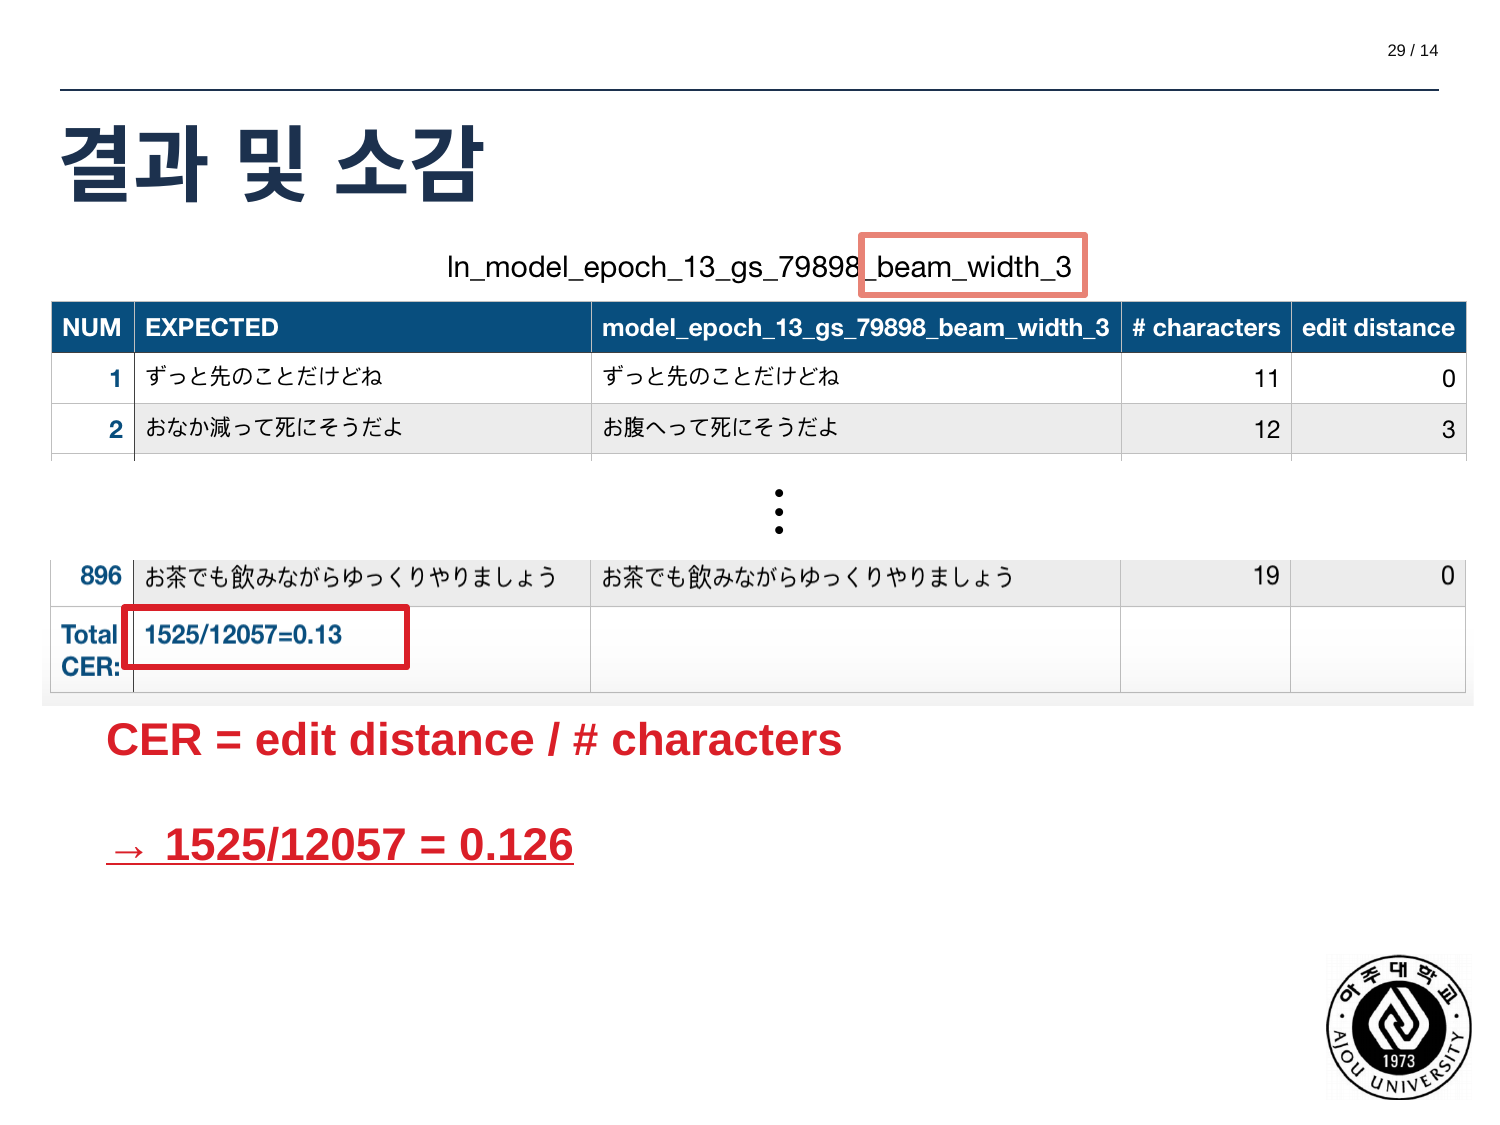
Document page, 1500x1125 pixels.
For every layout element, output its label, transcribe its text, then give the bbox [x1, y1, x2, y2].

text_box CER = edit distance / # characters → 1525/12057 = 0.126 [91, 714, 1141, 870]
picture [41, 234, 1474, 461]
text_box • • • [745, 469, 814, 559]
picture [41, 560, 1474, 706]
text_box ‹#› / 14 [1193, 31, 1454, 68]
picture [1326, 954, 1472, 1101]
title 결과 및 소감 [42, 114, 1190, 211]
